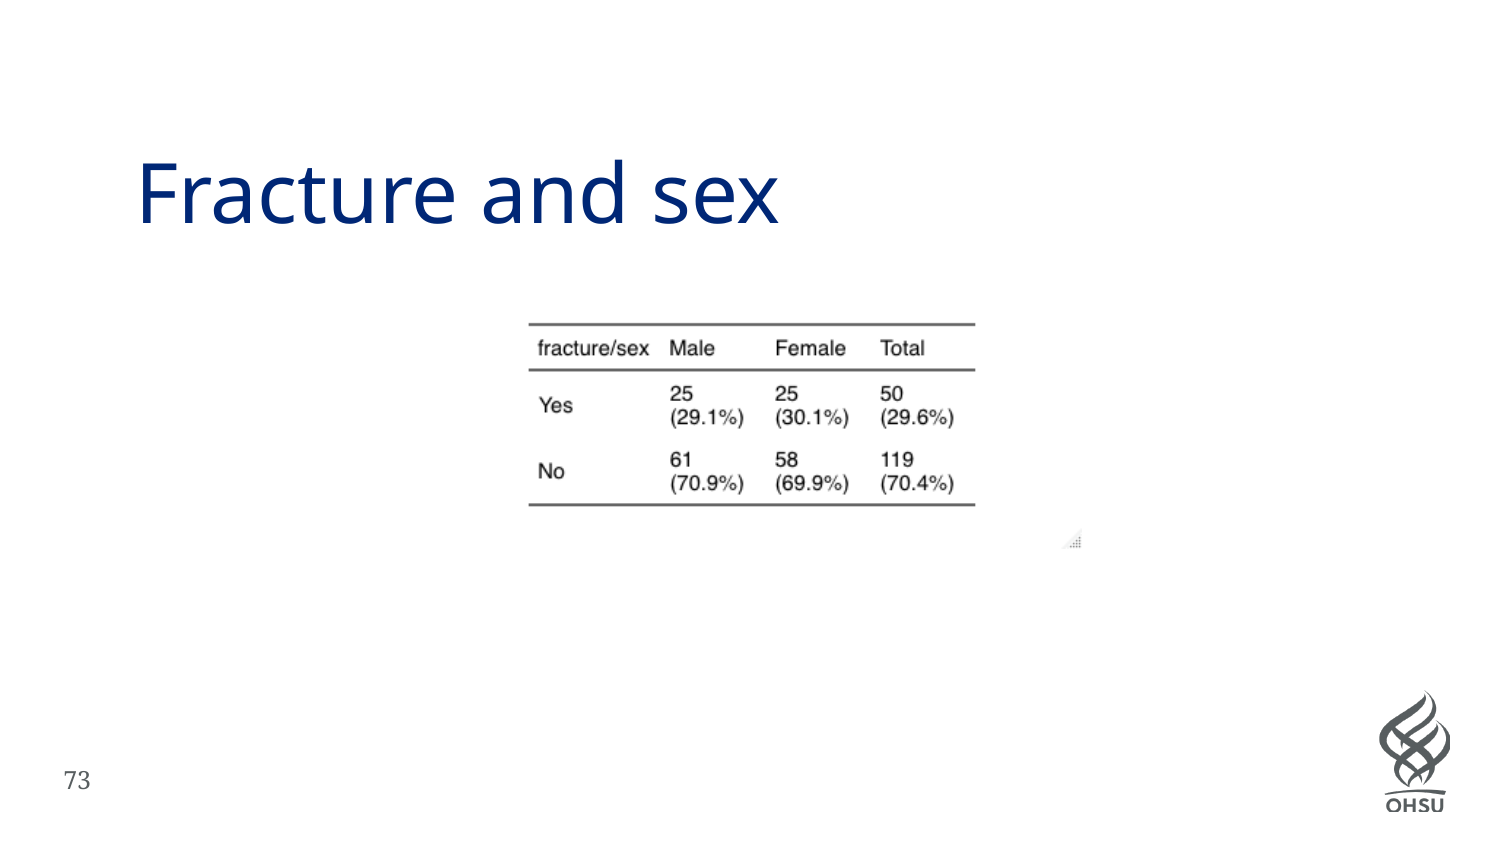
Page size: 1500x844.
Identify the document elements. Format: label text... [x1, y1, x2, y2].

picture [417, 294, 1082, 549]
title Fracture and sex [120, 120, 1356, 261]
